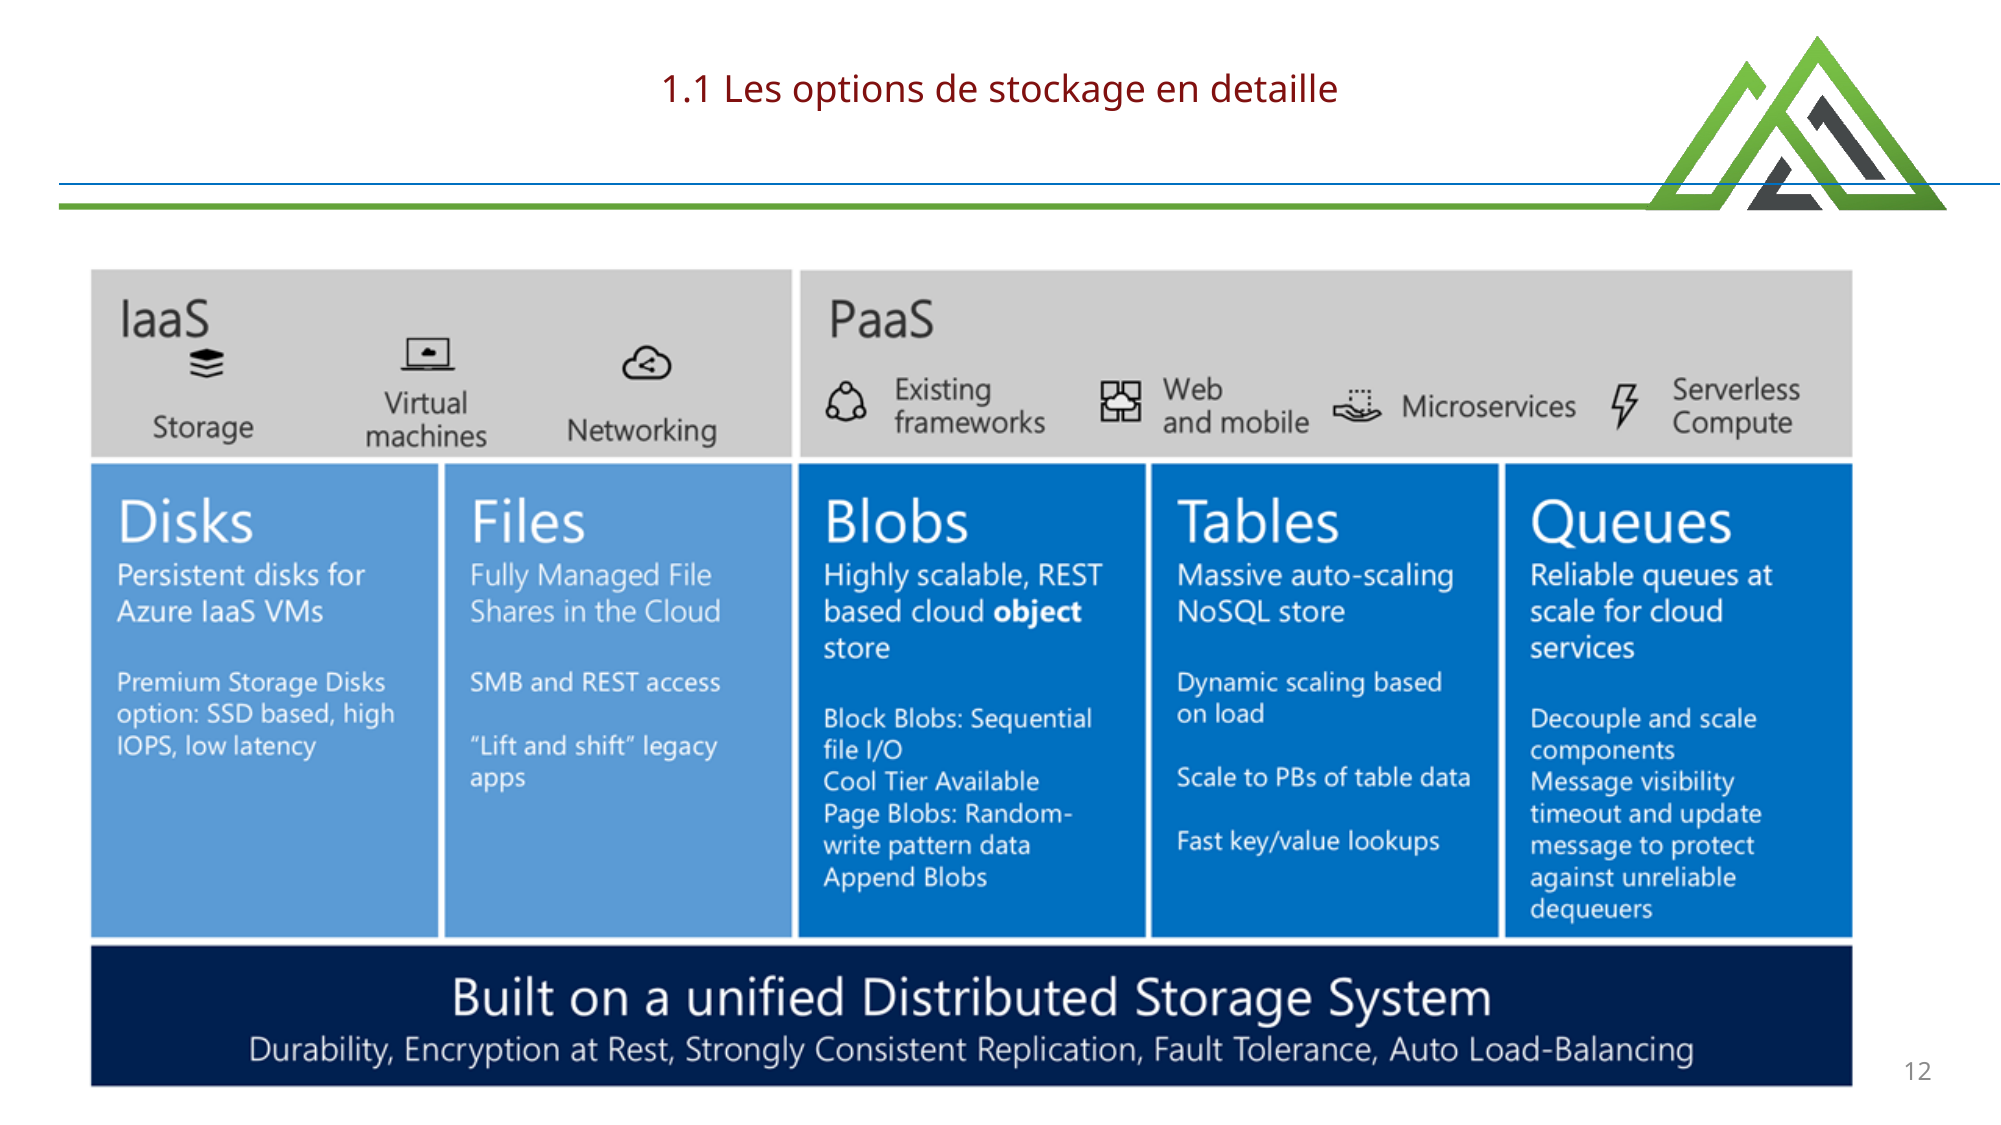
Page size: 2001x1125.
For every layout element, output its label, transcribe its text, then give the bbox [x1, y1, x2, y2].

text_box 1.1 Les options de stockage en detaille [79, 62, 1921, 119]
slide_number 12 [1871, 1042, 1947, 1103]
picture [1639, 21, 1953, 183]
picture [1639, 185, 1953, 223]
picture [79, 254, 1871, 1103]
